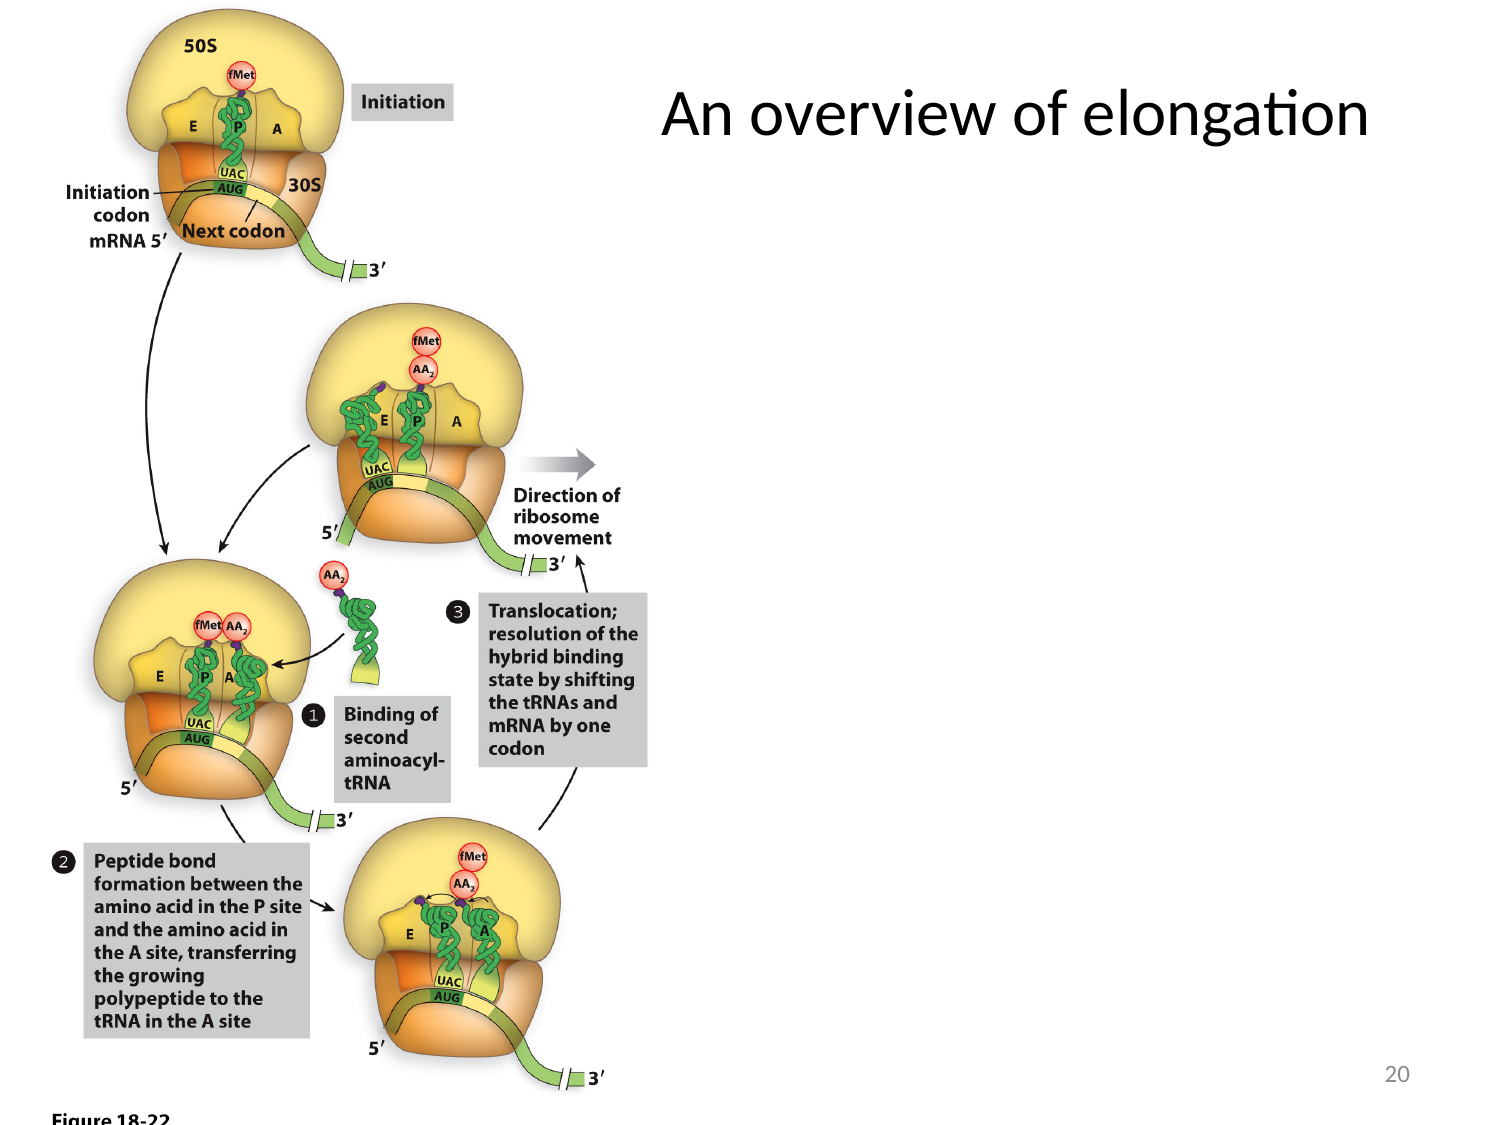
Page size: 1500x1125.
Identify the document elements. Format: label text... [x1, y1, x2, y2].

text_box An overview of elongation [660, 61, 1439, 156]
slide_number 20 [1074, 1042, 1425, 1103]
picture [42, 0, 655, 1125]
